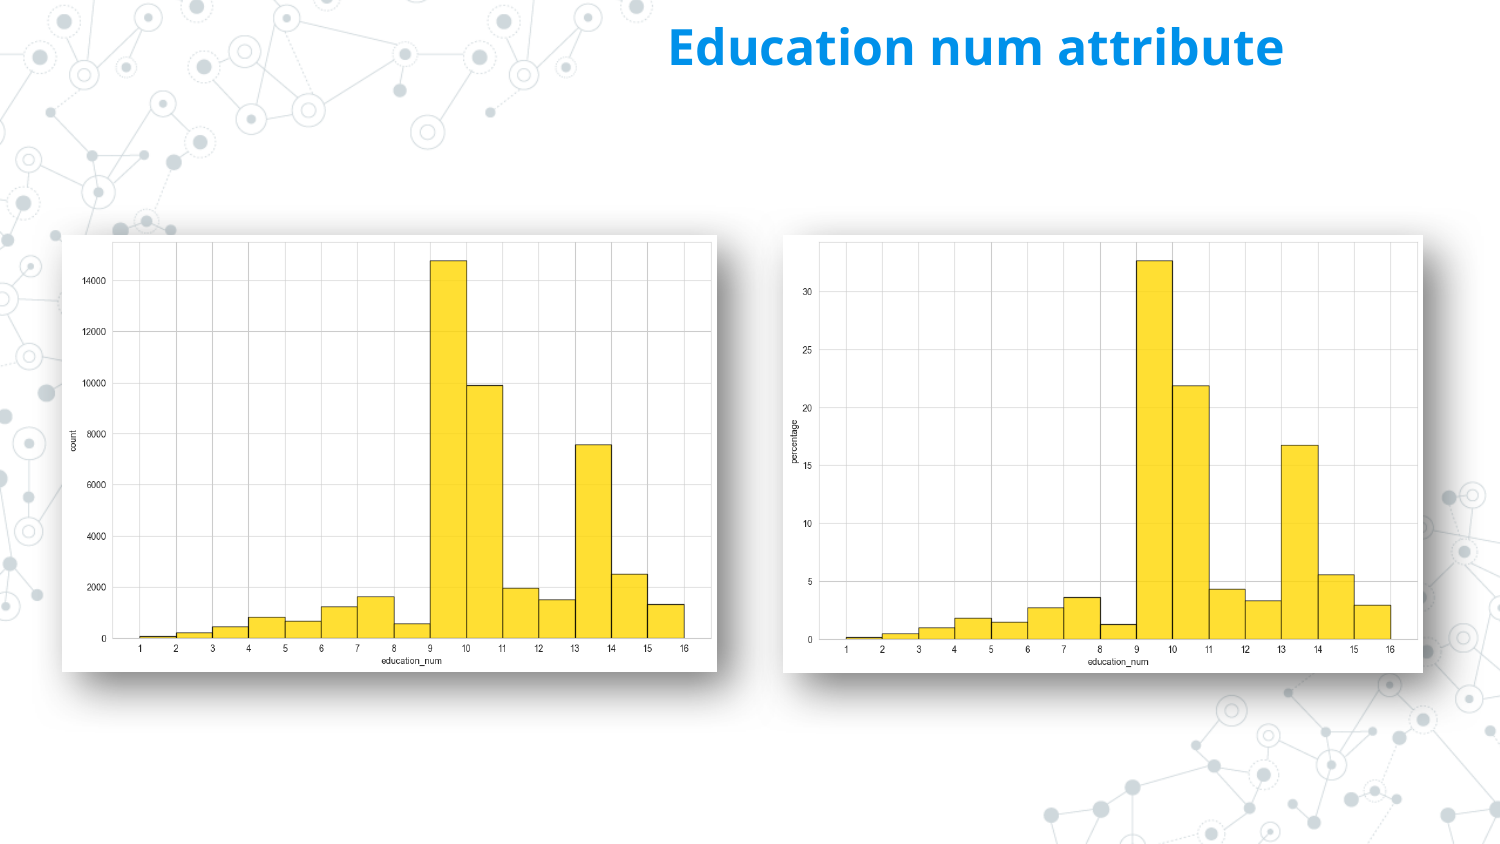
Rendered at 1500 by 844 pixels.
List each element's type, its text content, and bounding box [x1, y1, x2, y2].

picture [0, 0, 1500, 844]
title Education num attribute [652, 22, 1481, 91]
